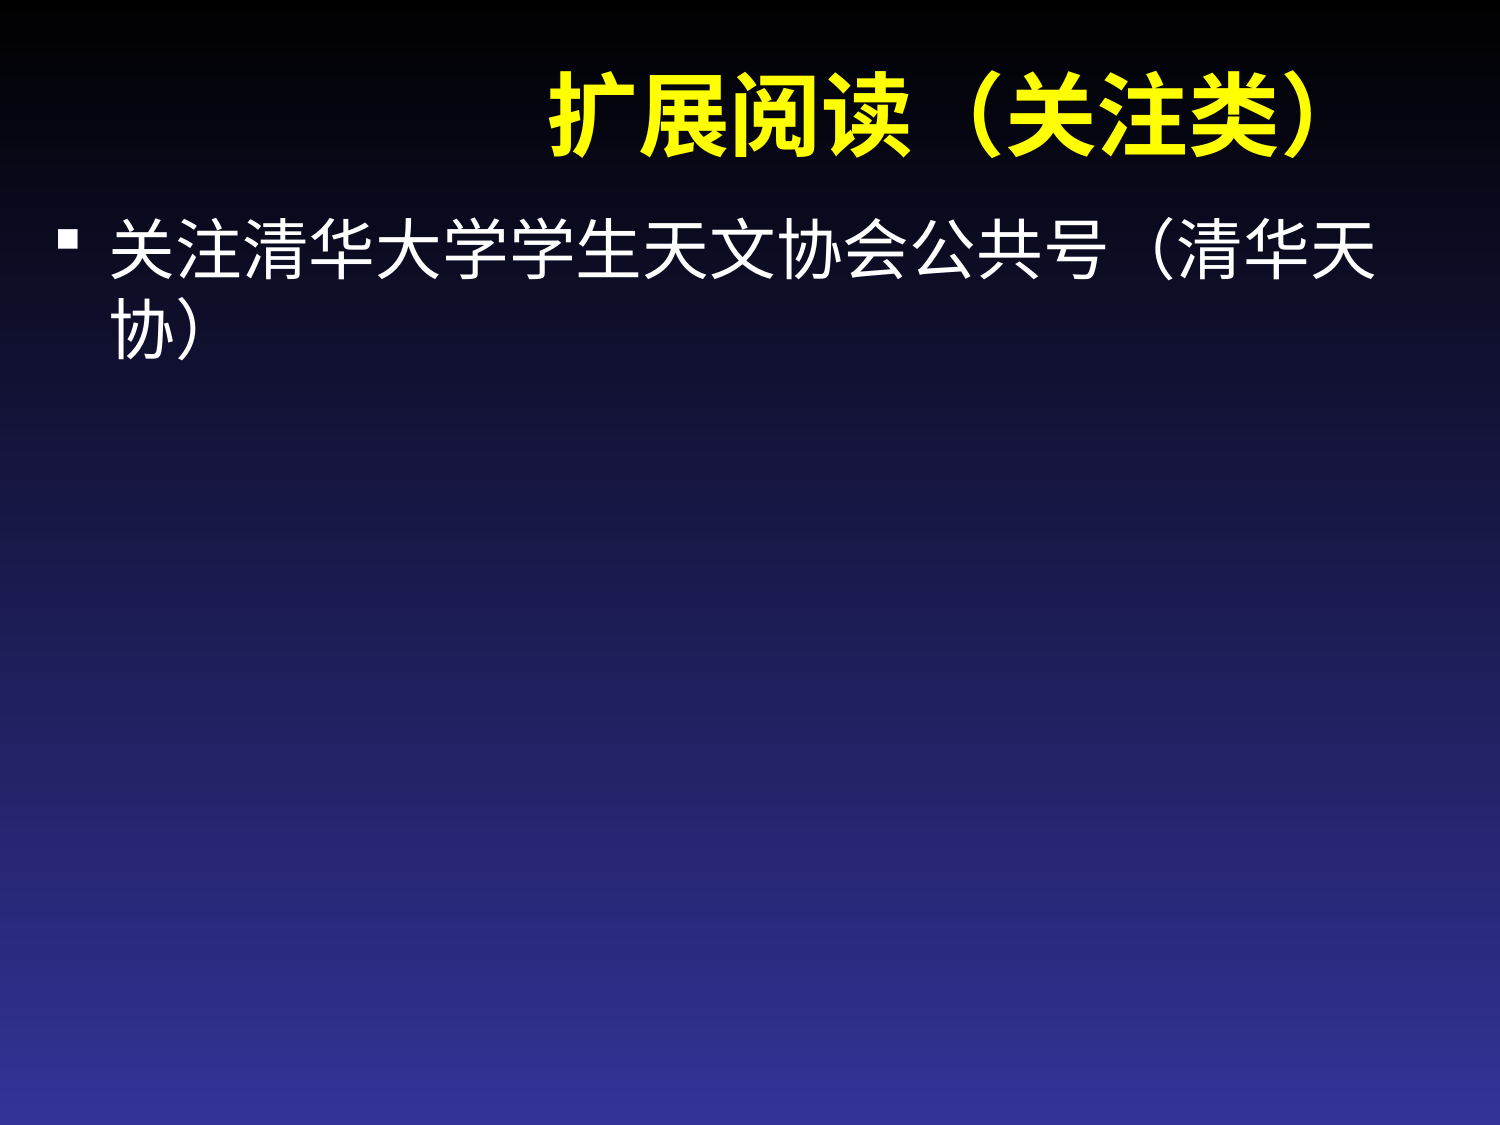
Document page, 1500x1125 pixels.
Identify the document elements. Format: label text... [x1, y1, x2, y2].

list 关注清华大学学生天文协会公共号（清华天协） [37, 200, 1475, 1038]
title 扩展阅读（关注类） [112, 37, 1388, 188]
